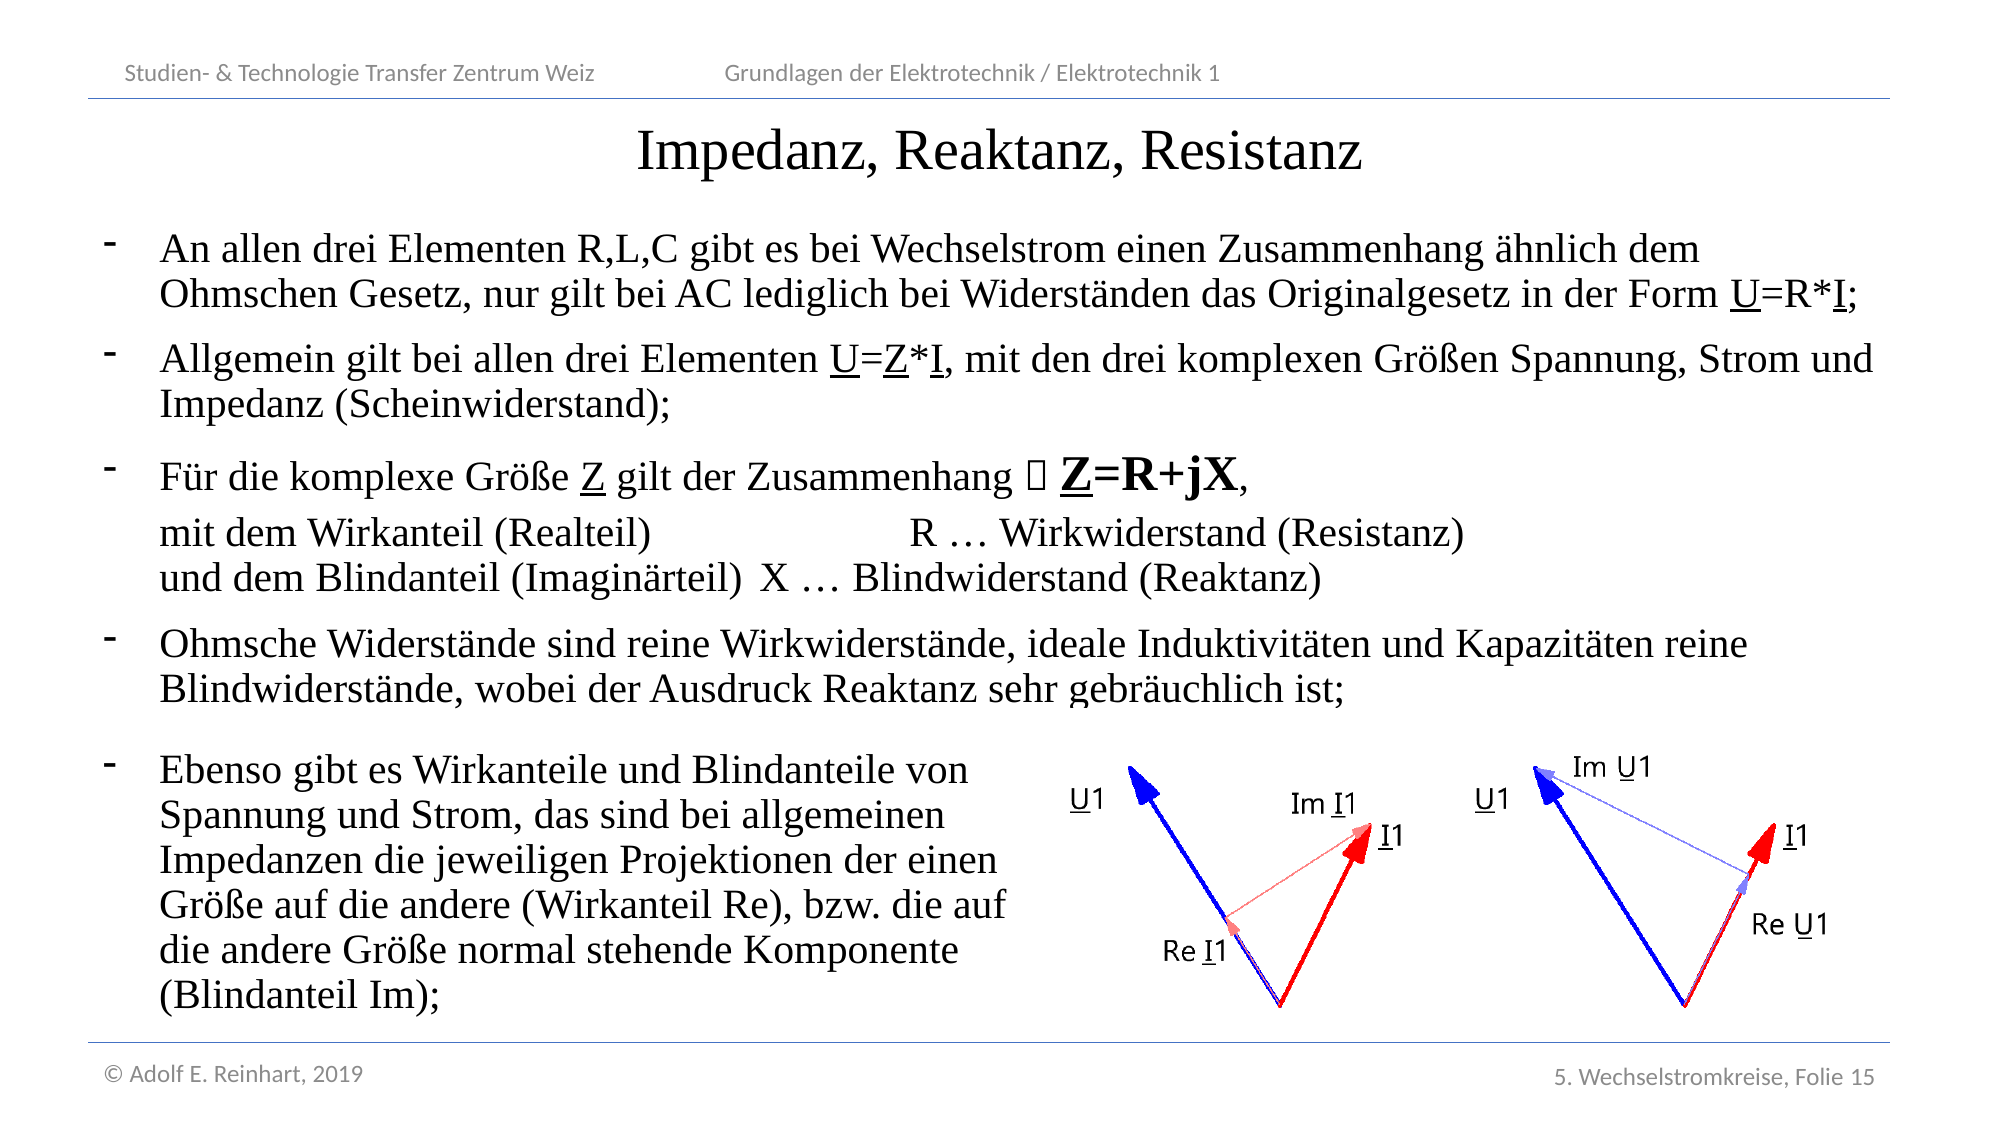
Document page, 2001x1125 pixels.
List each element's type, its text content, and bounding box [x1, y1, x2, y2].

text_box Ebenso gibt es Wirkanteile und Blindanteile von Spannung und Strom, das sind bei allgemeinen Impedanzen die jeweiligen Projektionen der einen Größe auf die andere (Wirkanteil Re), bzw. die auf die andere Größe normal stehende Komponente (Blindanteil Im); [88, 740, 1033, 1026]
picture [1033, 708, 1866, 1041]
text_box Impedanz, Reaktanz, Resistanz [98, 111, 1902, 224]
subtitle An allen drei Elementen R,L,C gibt es bei Wechselstrom einen Zusammenhang ähnlich dem Ohmschen Gesetz, nur gilt bei AC lediglich bei Widerständen das Originalgesetz in der Form U=R*I; Allgemein gilt bei allen drei Elementen U=Z*I, mit den drei komplexen Größen Spannung, Strom und Impedanz (Scheinwiderstand); Für die komplexe Größe Z gilt der Zusammenhang  Z=R+jX, mit dem Wirkanteil (Realteil) R … Wirkwiderstand (Resistanz) und dem Blindanteil (Imaginärteil) X … Blindwiderstand (Reaktanz) Ohmsche Widerstände sind reine Wirkwiderstände, ideale Induktivitäten und Kapazitäten reine Blindwiderstände, wobei der Ausdruck Reaktanz sehr gebräuchlich ist; [88, 218, 1891, 709]
slide_number 5. Wechselstromkreise, Folie 15 [1358, 1044, 1891, 1105]
footer © Adolf E. Reinhart, 2019 [88, 1043, 1338, 1103]
text_box Studien- & Technologie Transfer Zentrum Weiz Grundlagen der Elektrotechnik / Elektrotechnik 1 [109, 41, 1891, 98]
